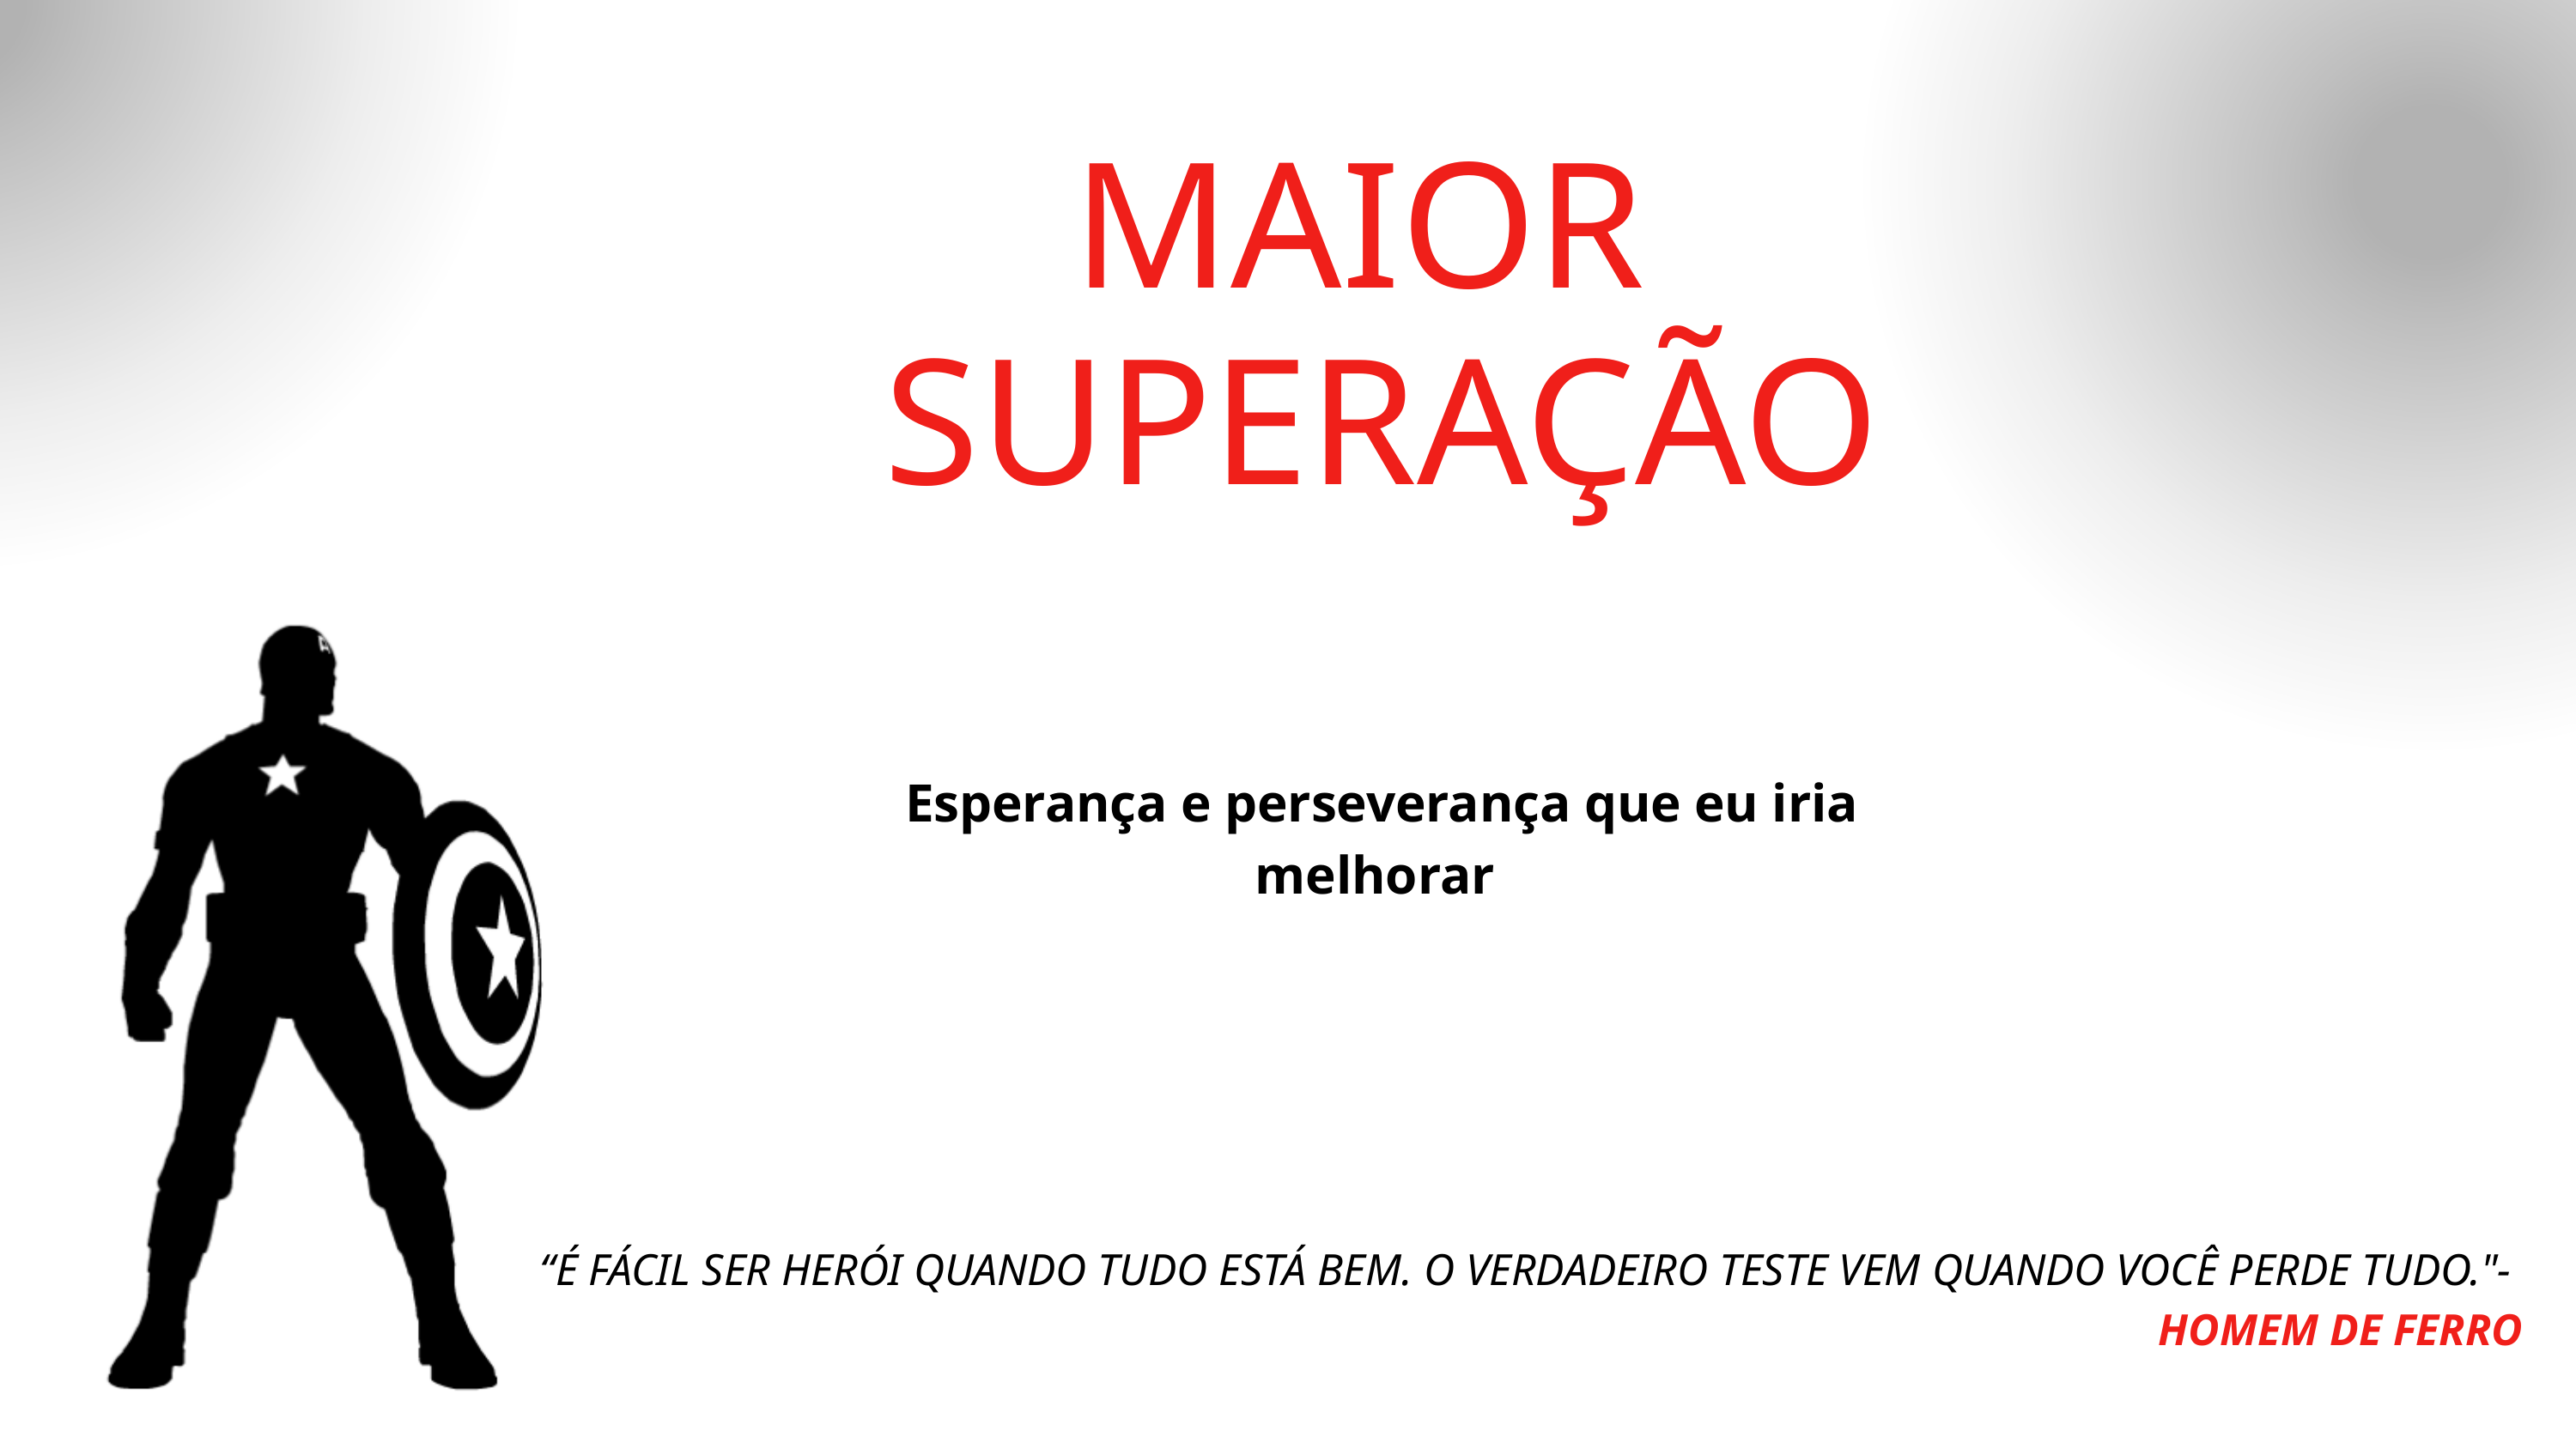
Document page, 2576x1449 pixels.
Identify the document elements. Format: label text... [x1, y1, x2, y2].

text_box [1859, 0, 2576, 754]
text_box “É FÁCIL SER HERÓI QUANDO TUDO ESTÁ BEM. O VERDADEIRO TESTE VEM QUANDO VOCÊ PERDE TUDO."- HOMEM DE FERRO [520, 1234, 2523, 1355]
text_box [76, 604, 574, 1413]
text_box [0, 0, 521, 572]
text_box Esperança e perseverança que eu iria melhorar [835, 760, 1929, 905]
text_box MAIOR SUPERAÇÃO [803, 125, 1859, 717]
